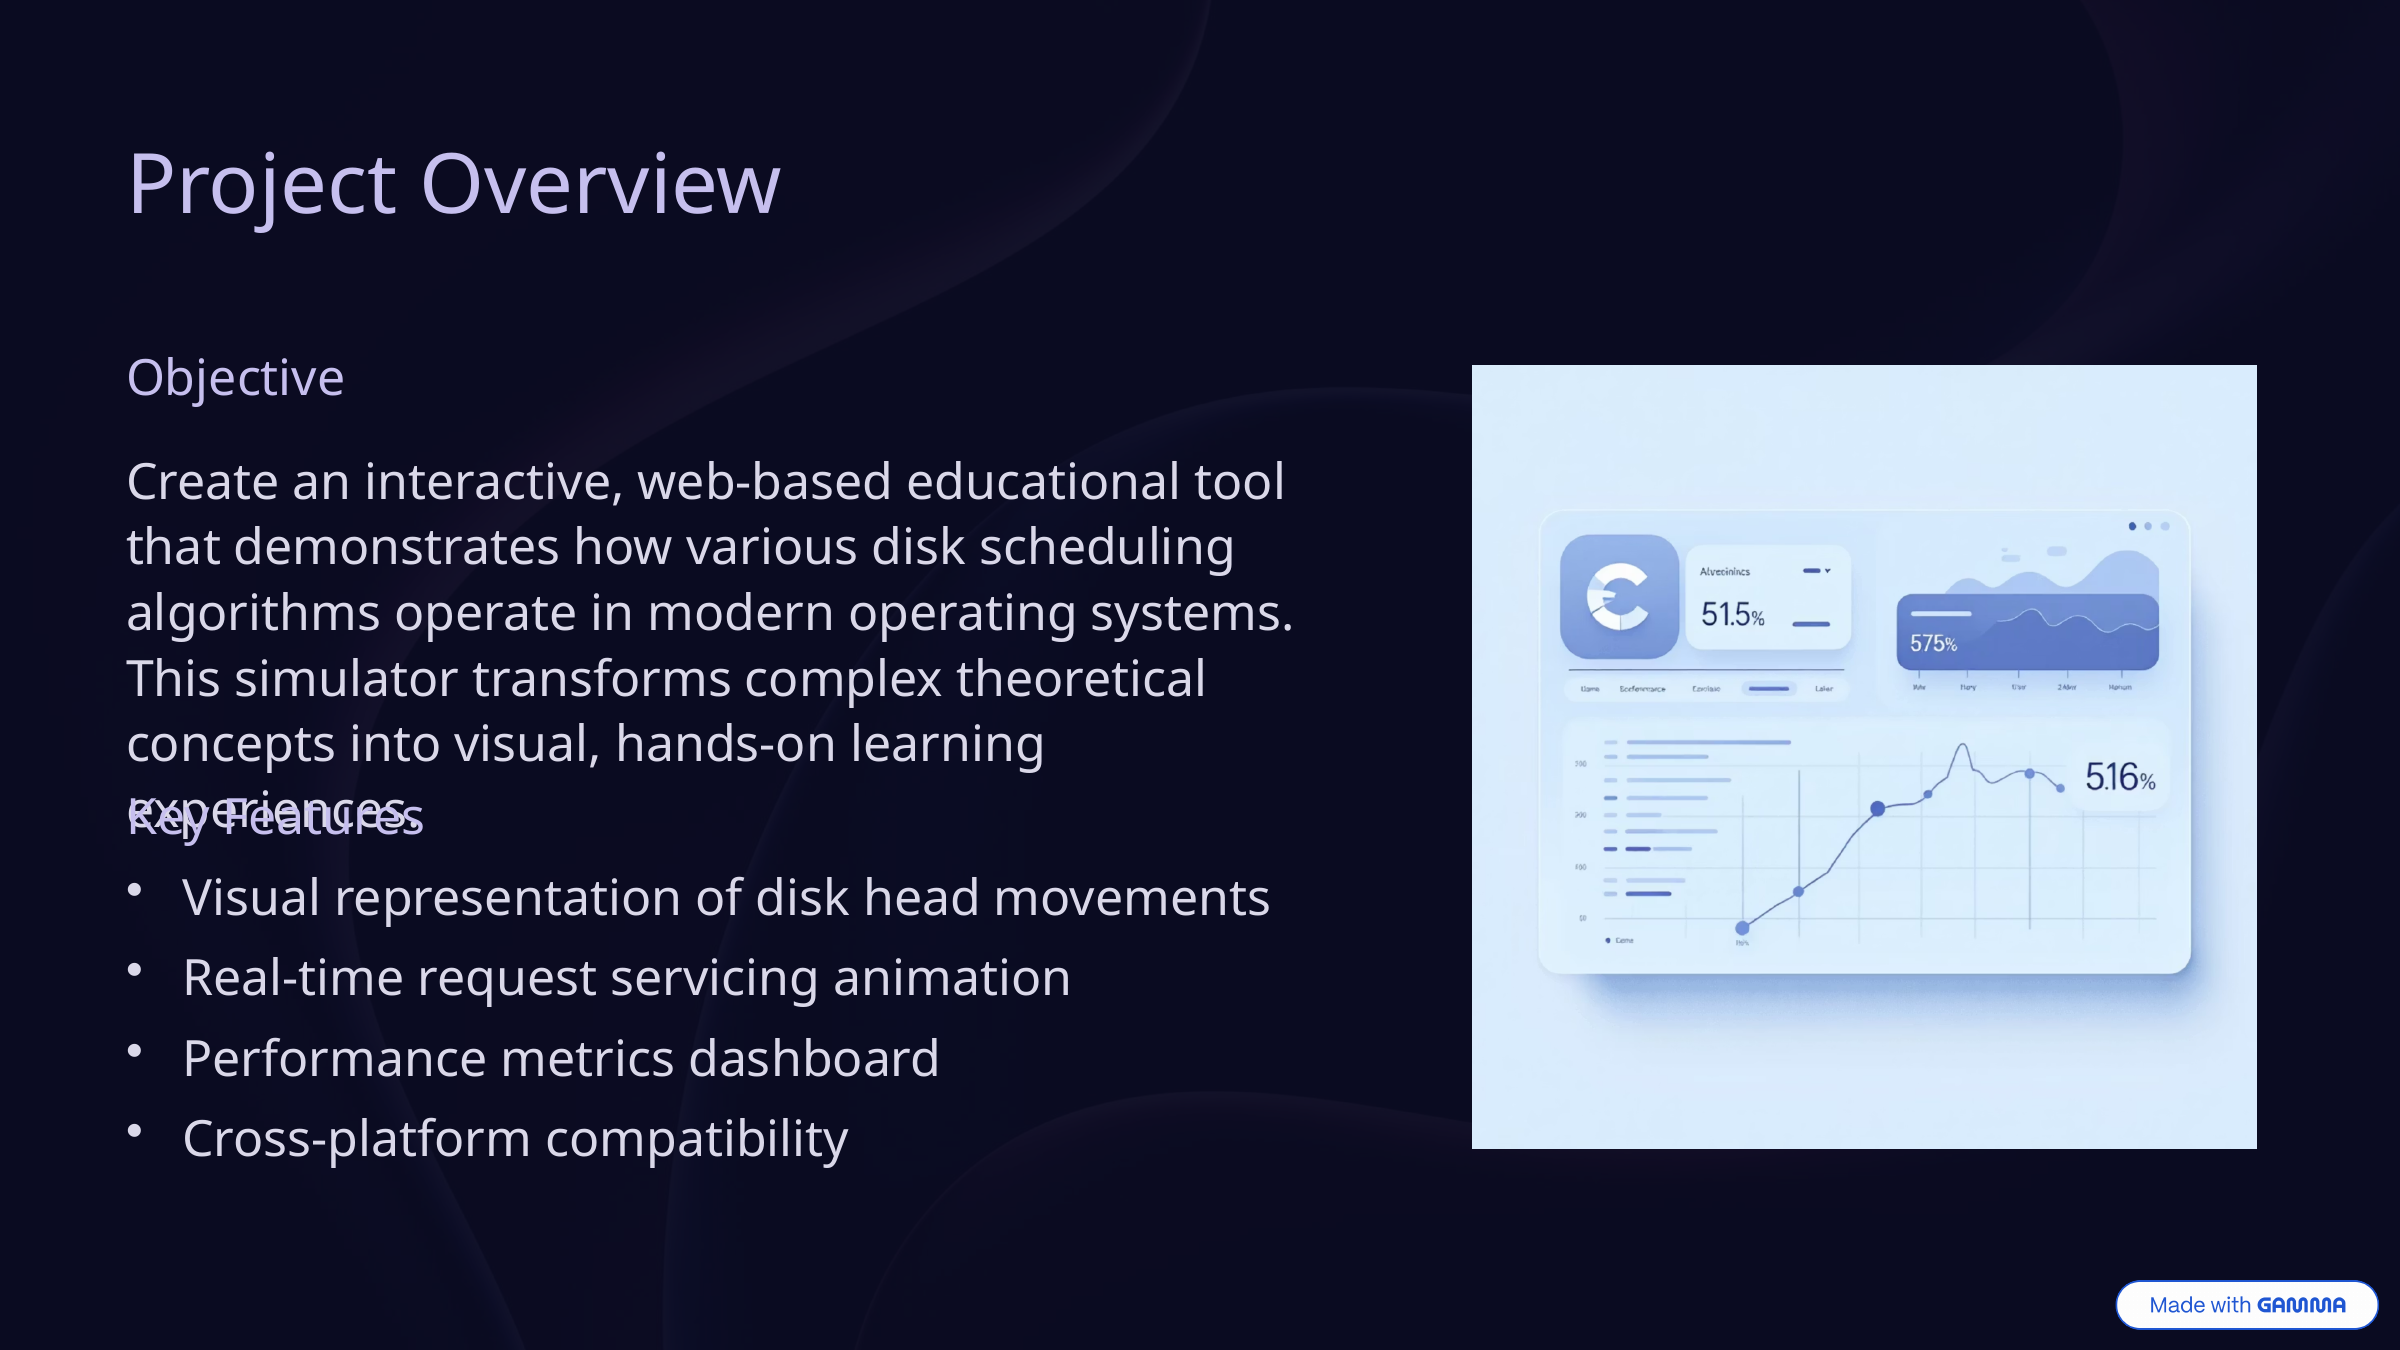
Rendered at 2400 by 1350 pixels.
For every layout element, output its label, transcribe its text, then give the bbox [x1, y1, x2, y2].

text_box Visual representation of disk head movements [126, 859, 1353, 926]
text_box Objective [126, 336, 677, 406]
text_box Performance metrics dashboard [126, 1020, 1353, 1087]
picture [1472, 364, 2257, 1149]
text_box Key Features [126, 775, 677, 845]
text_box Project Overview [126, 115, 1044, 231]
text_box Cross-platform compatibility [126, 1101, 1353, 1168]
picture [2106, 1271, 2389, 1339]
text_box Create an interactive, web-based educational tool that demonstrates how various disk scheduling algorithms operate in modern operating systems. This simulator transforms complex theoretical concepts into visual, hands-on learning experiences. [126, 443, 1353, 709]
text_box Real-time request servicing animation [126, 940, 1353, 1007]
